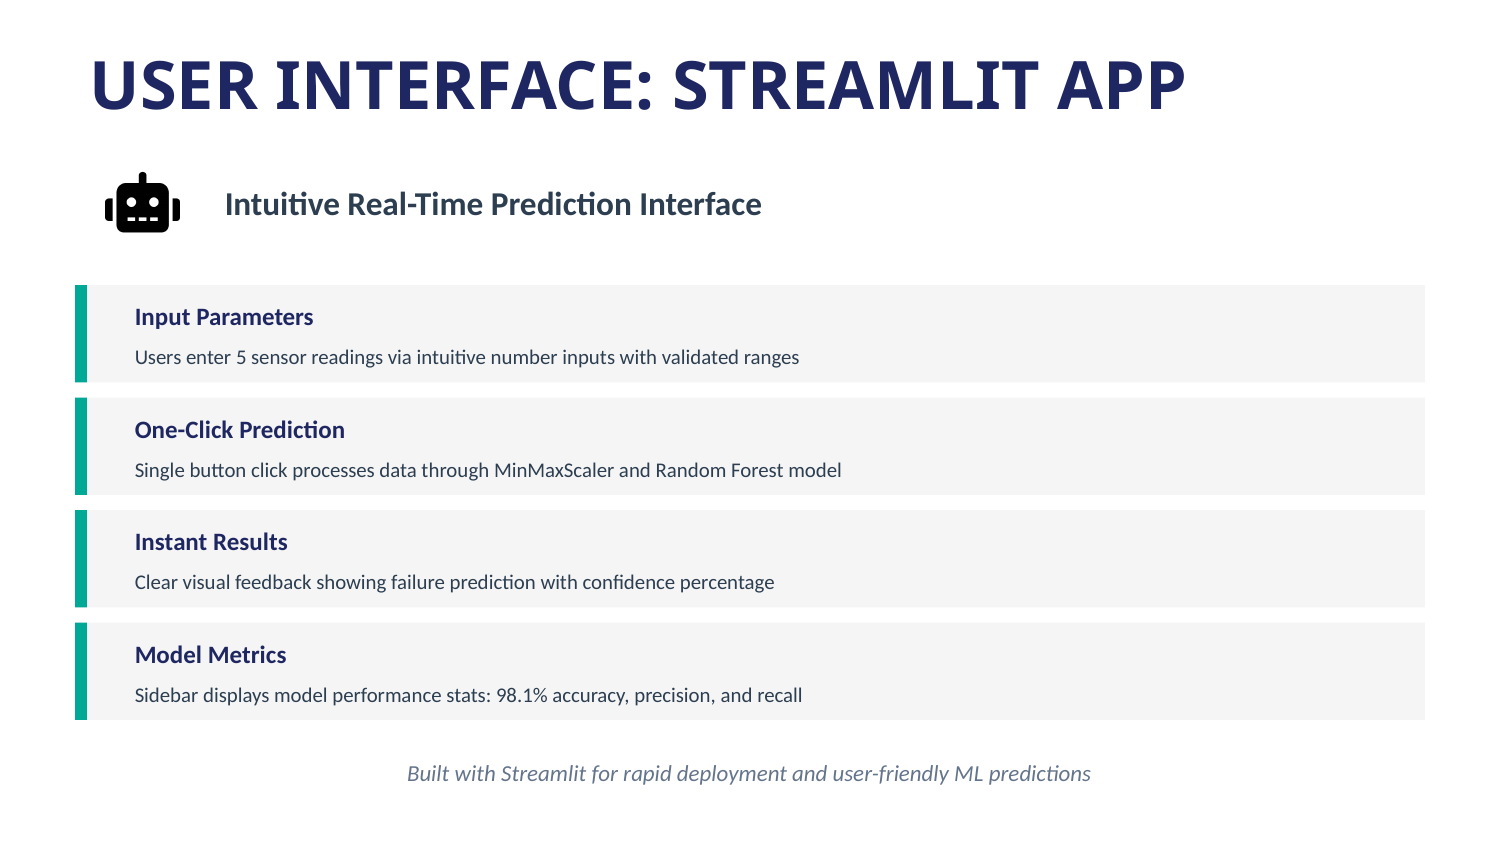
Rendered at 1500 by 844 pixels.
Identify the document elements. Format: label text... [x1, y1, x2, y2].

text_box Users enter 5 sensor readings via intuitive number inputs with validated ranges [119, 337, 1395, 375]
text_box [75, 622, 87, 720]
text_box Clear visual feedback showing failure prediction with confidence percentage [119, 562, 1395, 600]
text_box [87, 397, 1425, 495]
text_box [87, 510, 1425, 608]
text_box [87, 285, 1425, 383]
text_box Sidebar displays model performance stats: 98.1% accuracy, precision, and recall [119, 675, 1395, 713]
text_box [75, 397, 87, 495]
text_box [75, 510, 87, 608]
text_box Instant Results [119, 521, 1395, 560]
text_box One-Click Prediction [119, 409, 1395, 447]
text_box USER INTERFACE: STREAMLIT APP [74, 44, 1425, 120]
text_box Built with Streamlit for rapid deployment and user-friendly ML predictions [74, 749, 1425, 795]
text_box [87, 622, 1425, 720]
text_box Model Metrics [119, 634, 1395, 672]
text_box Single button click processes data through MinMaxScaler and Random Forest model [119, 450, 1395, 488]
text_box Intuitive Real-Time Prediction Interface [209, 172, 1260, 233]
picture [104, 164, 180, 240]
text_box Input Parameters [119, 296, 1395, 335]
text_box [75, 285, 87, 383]
